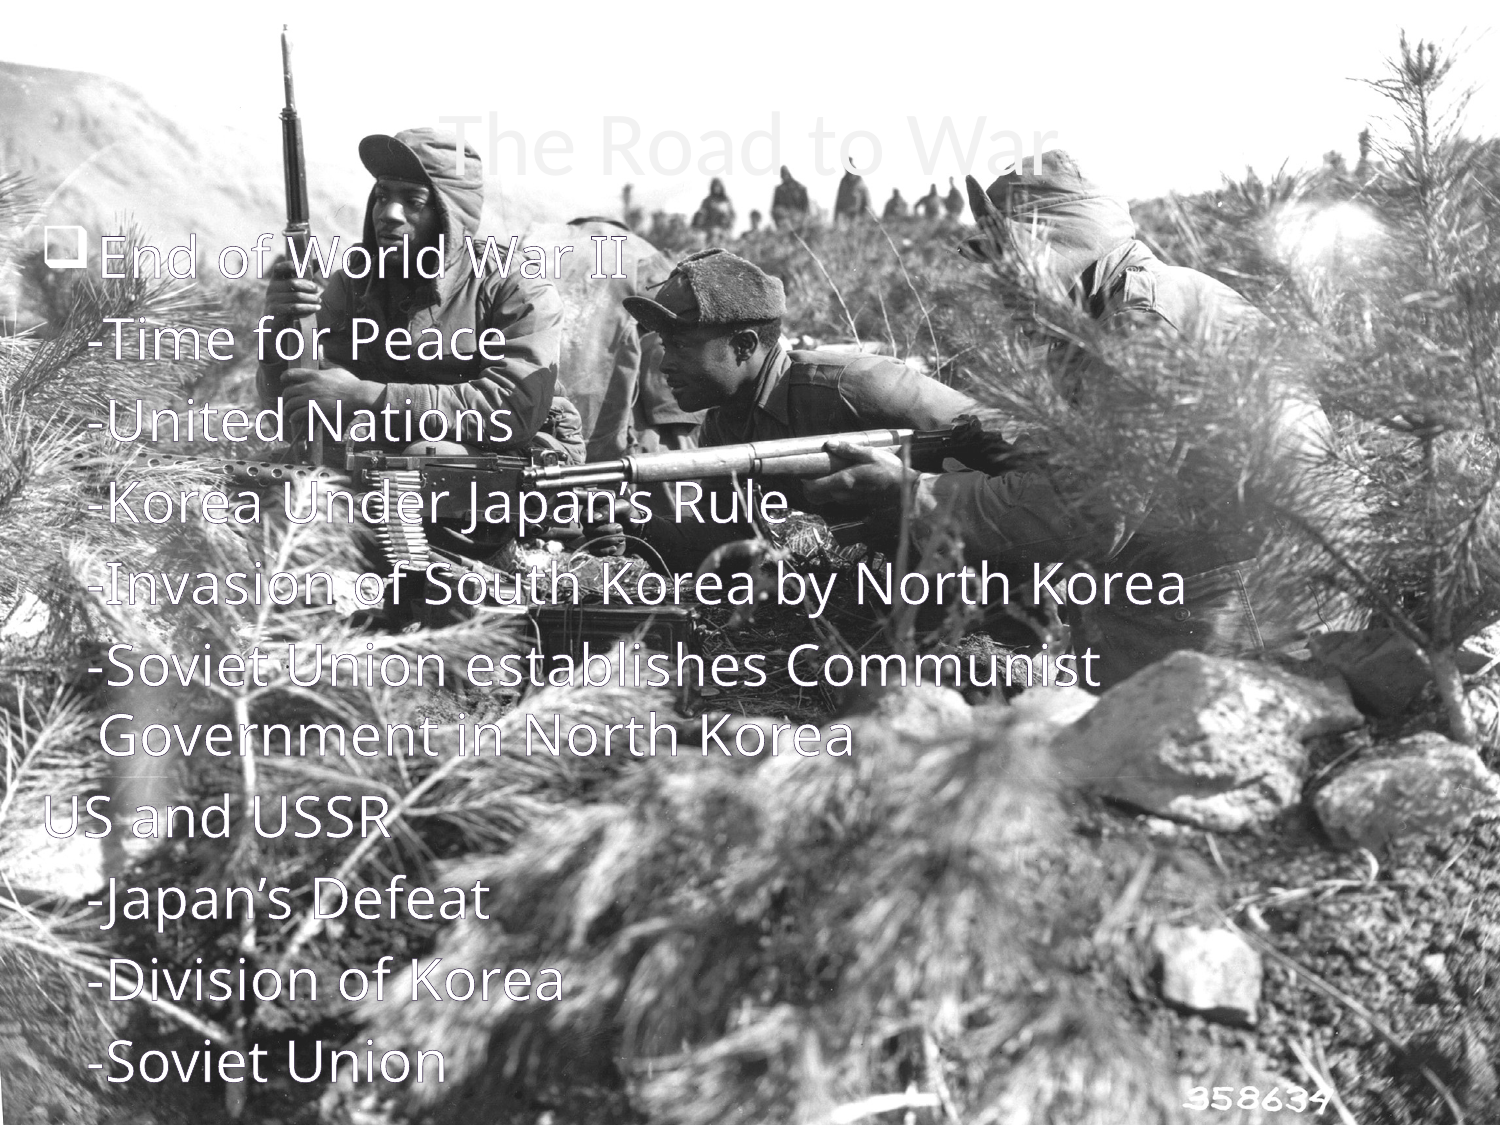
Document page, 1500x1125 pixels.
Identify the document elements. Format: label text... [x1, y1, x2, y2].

picture [0, 0, 1500, 1125]
list End of World War II -Time for Peace -United Nations -Korea Under Japan’s Rule -Invasion of South Korea by North Korea -Soviet Union establishes Communist Government in North Korea US and USSR -Japan’s Defeat -Division of Korea -Soviet Union [24, 212, 1425, 1125]
title The Road to War [75, 45, 1425, 212]
